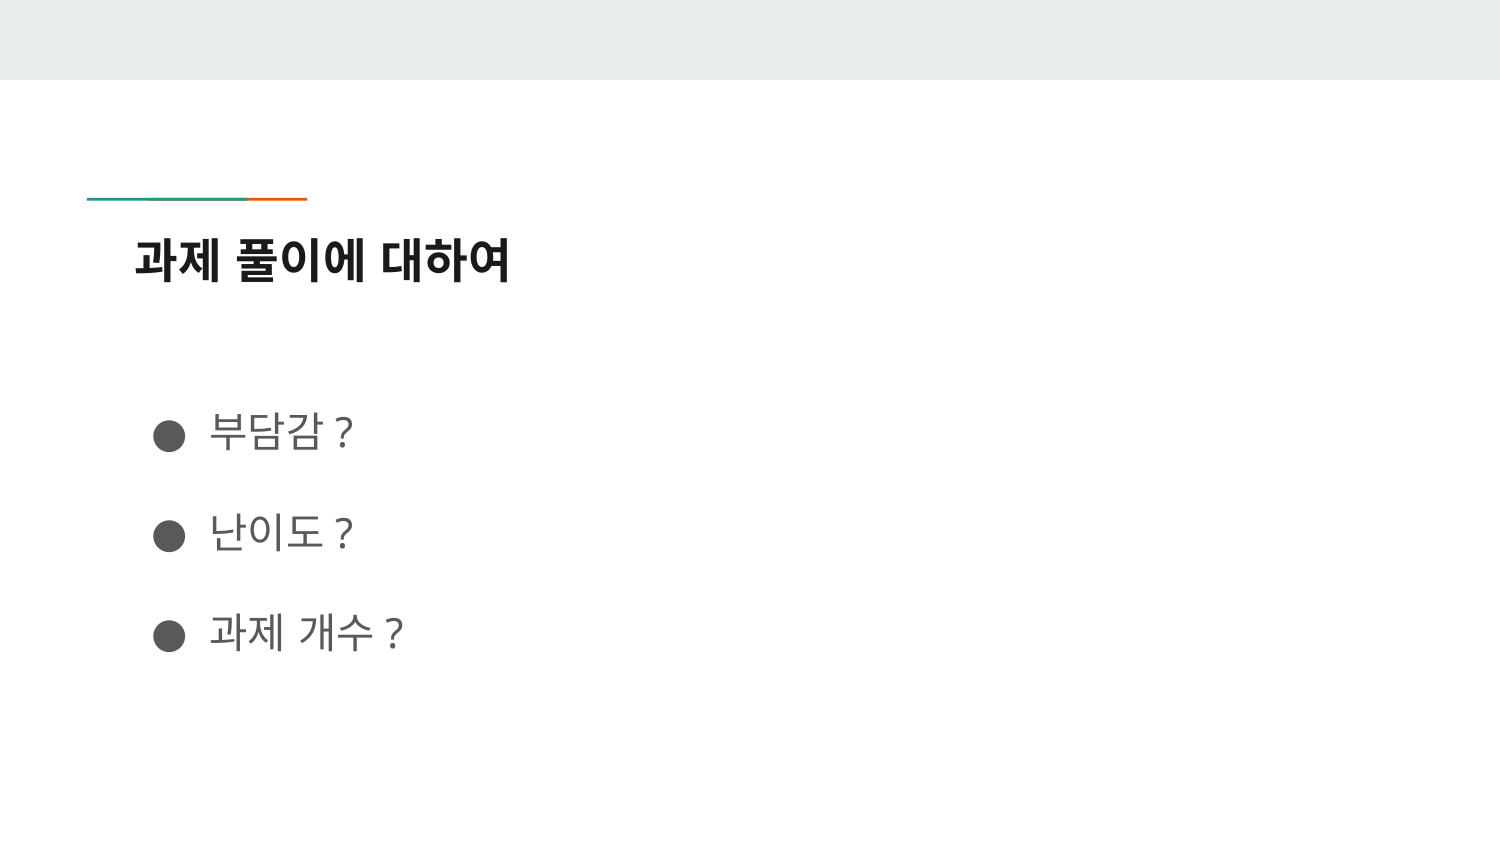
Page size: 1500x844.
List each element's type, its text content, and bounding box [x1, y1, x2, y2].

list 부담감? 난이도? 과제 개수? [119, 341, 1381, 712]
title 과제 풀이에 대하여 [119, 216, 1381, 305]
